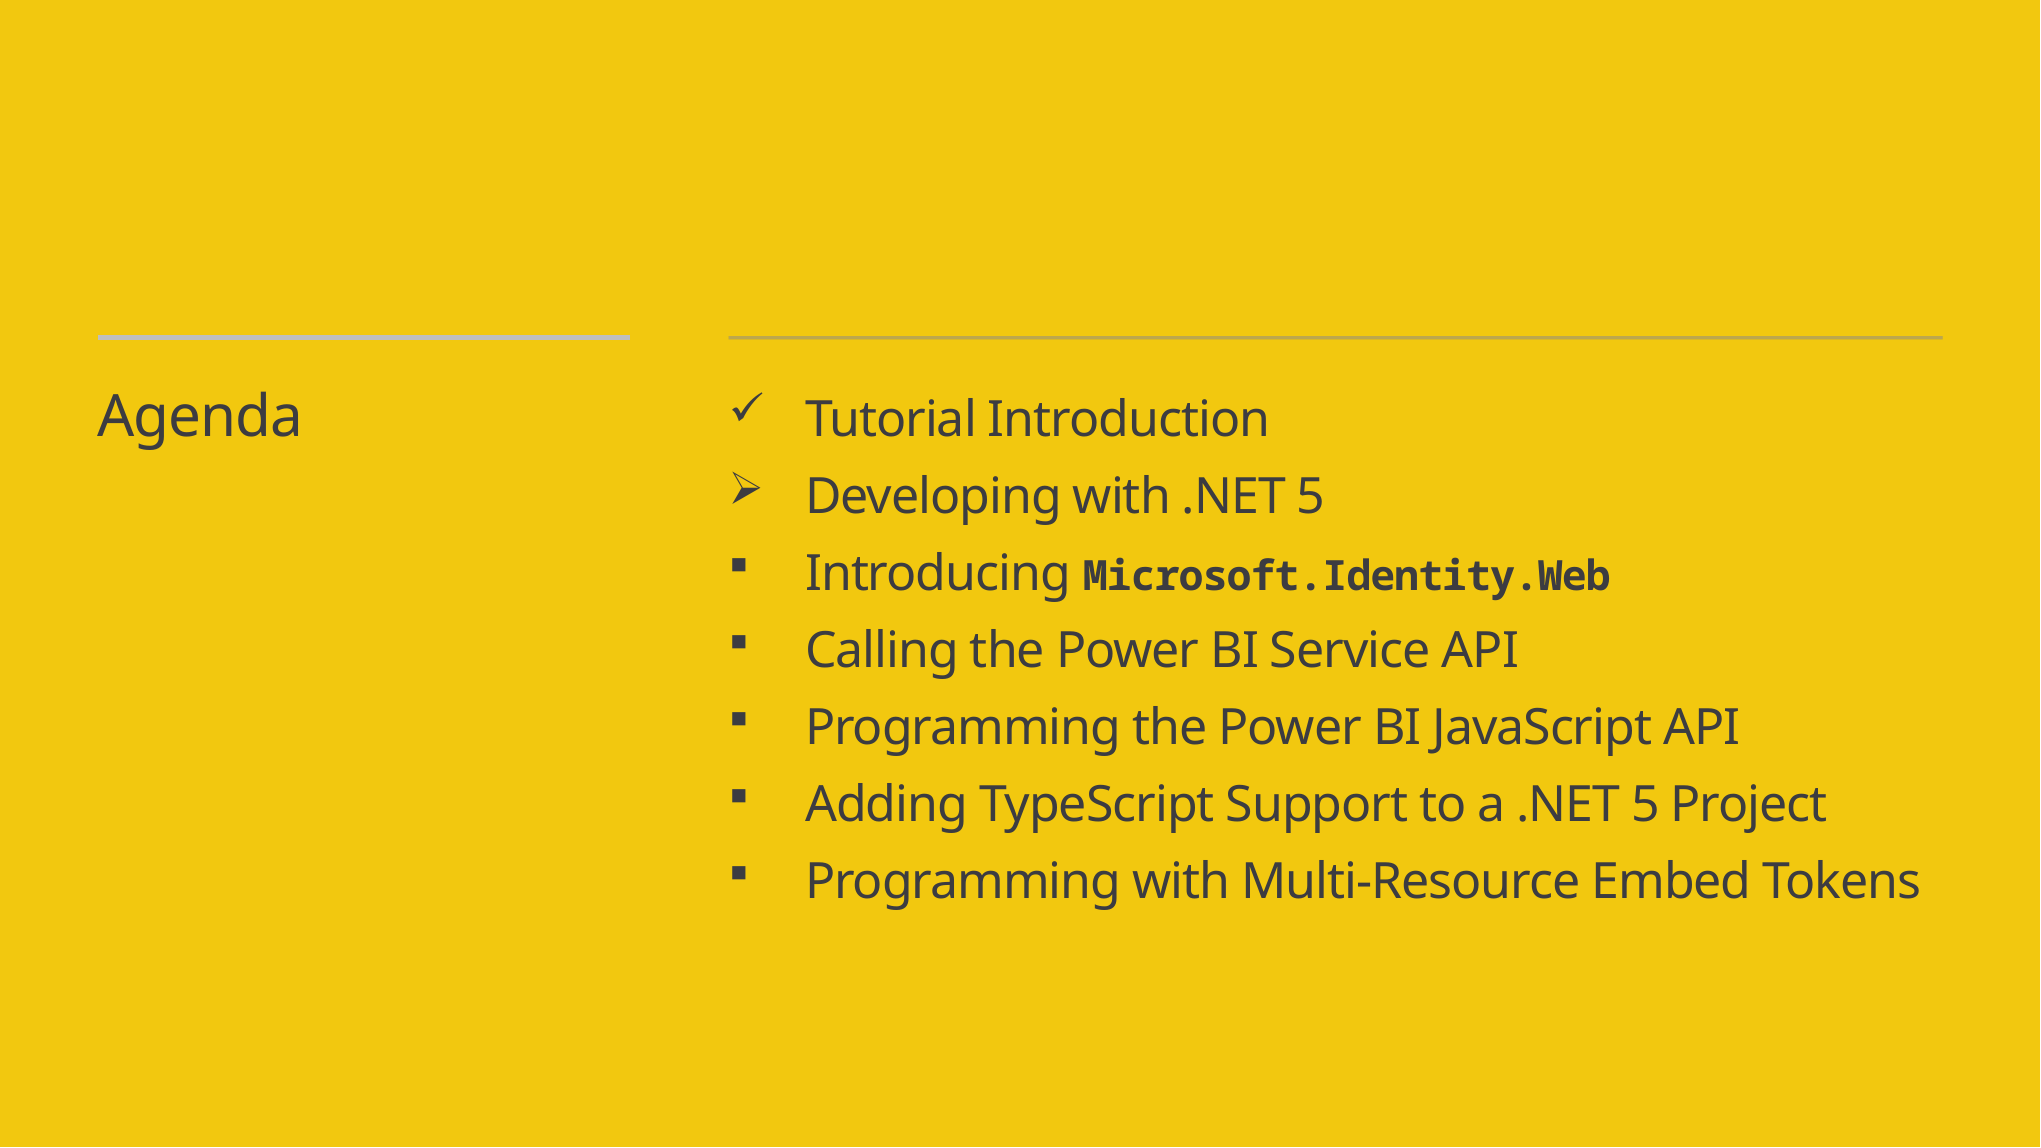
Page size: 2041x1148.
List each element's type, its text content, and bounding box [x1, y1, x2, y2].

list Tutorial Introduction Developing with .NET 5 Introducing Microsoft.Identity.Web Calling the Power BI Service API Programming the Power BI JavaScript API Adding TypeScript Support to a .NET 5 Project Programming with Multi-Resource Embed Tokens [728, 386, 2008, 912]
title Agenda [97, 386, 631, 451]
